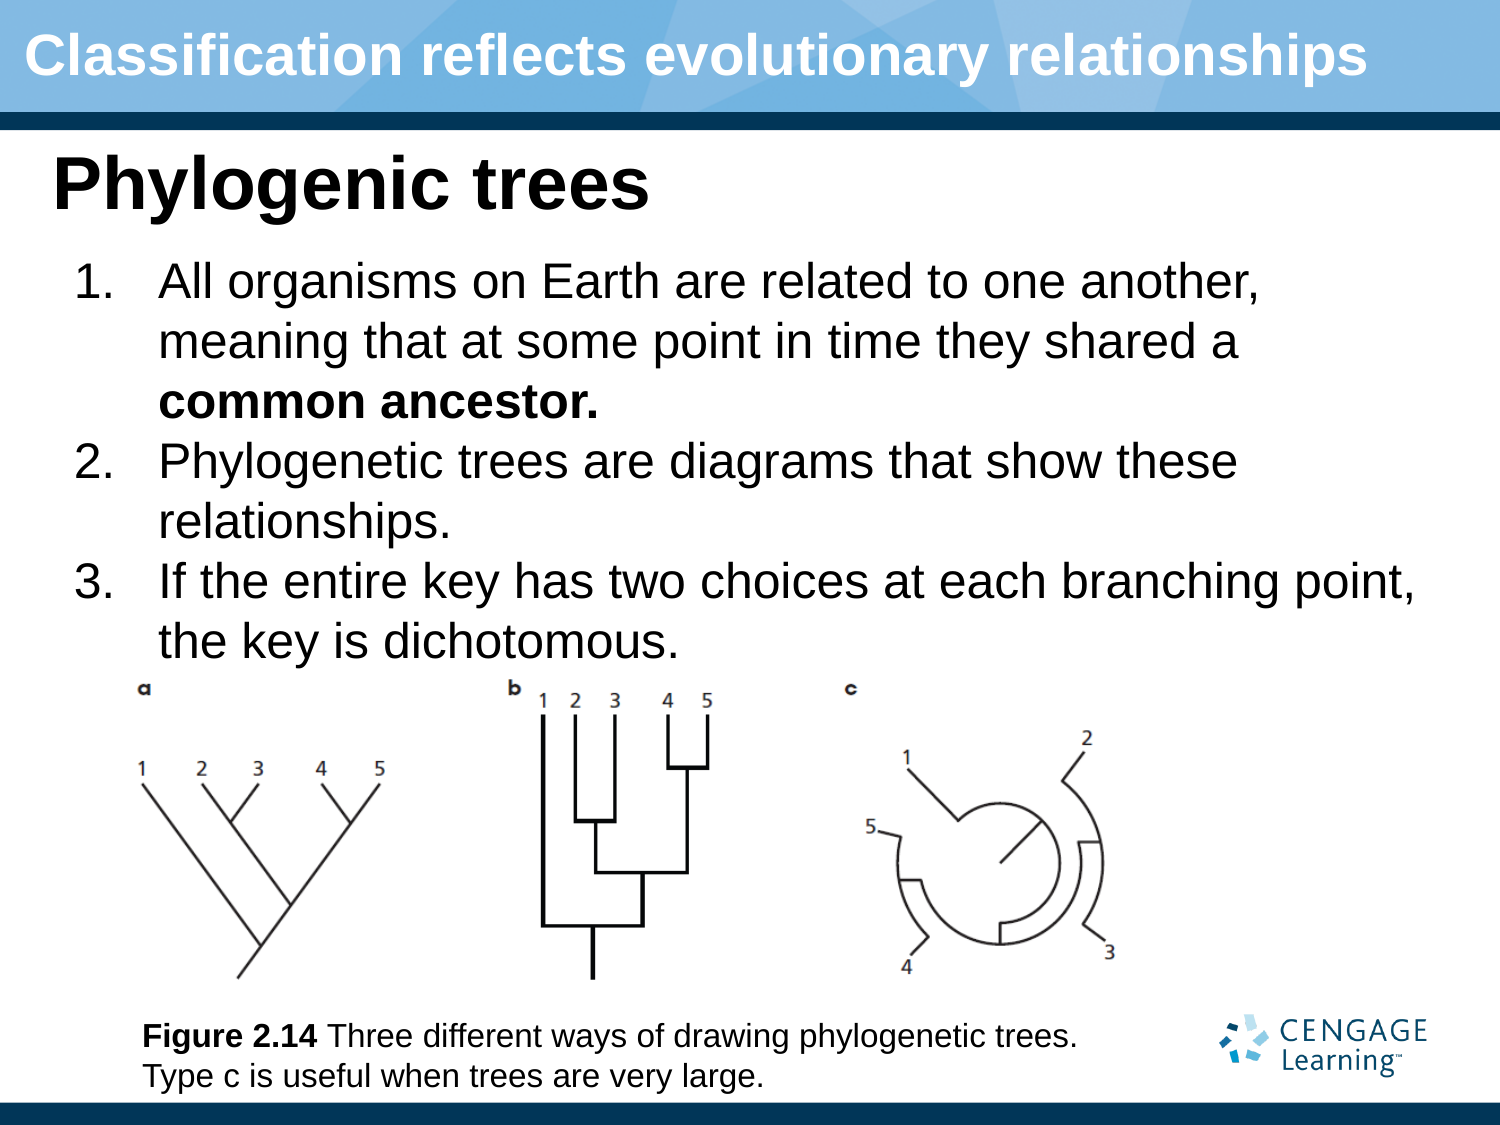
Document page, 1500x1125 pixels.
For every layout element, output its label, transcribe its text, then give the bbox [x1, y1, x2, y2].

picture [0, 0, 1500, 112]
title Classification reflects evolutionary relationships [24, 24, 1463, 101]
picture [124, 659, 1176, 1007]
picture [1195, 990, 1450, 1101]
text_box Phylogenic trees [37, 127, 1500, 232]
text_box Figure 2.14 Three different ways of drawing phylogenetic trees. Type c is useful when trees are very large. [127, 1015, 1140, 1102]
text_box All organisms on Earth are related to one another, meaning that at some point in time they shared a common ancestor. Phylogenetic trees are diagrams that show these relationships. If the entire key has two choices at each branching point, the key is dichotomous. [59, 241, 1460, 676]
